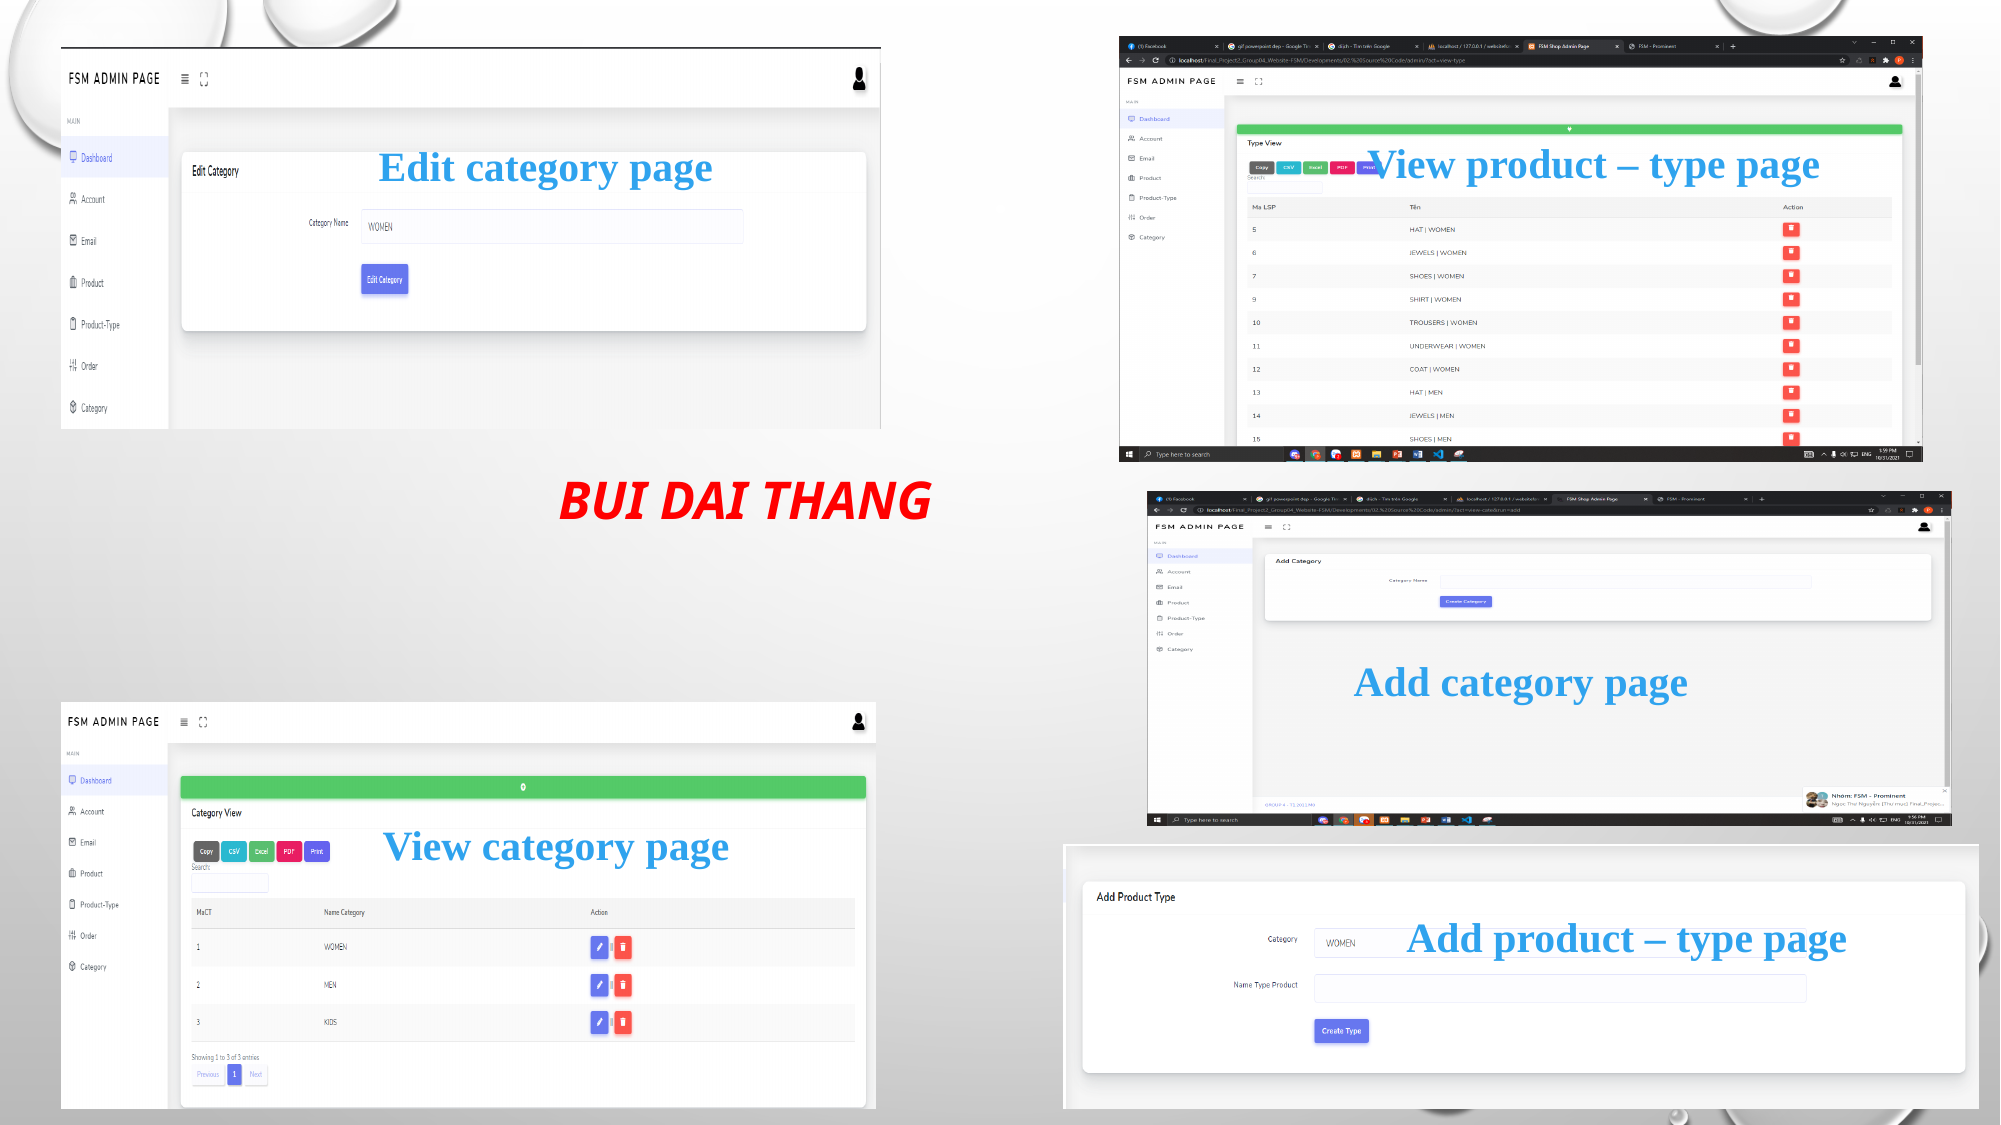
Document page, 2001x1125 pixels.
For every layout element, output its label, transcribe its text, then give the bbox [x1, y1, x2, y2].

picture [0, 0, 2000, 1125]
text_box Bui Dai Thang [558, 455, 1170, 557]
